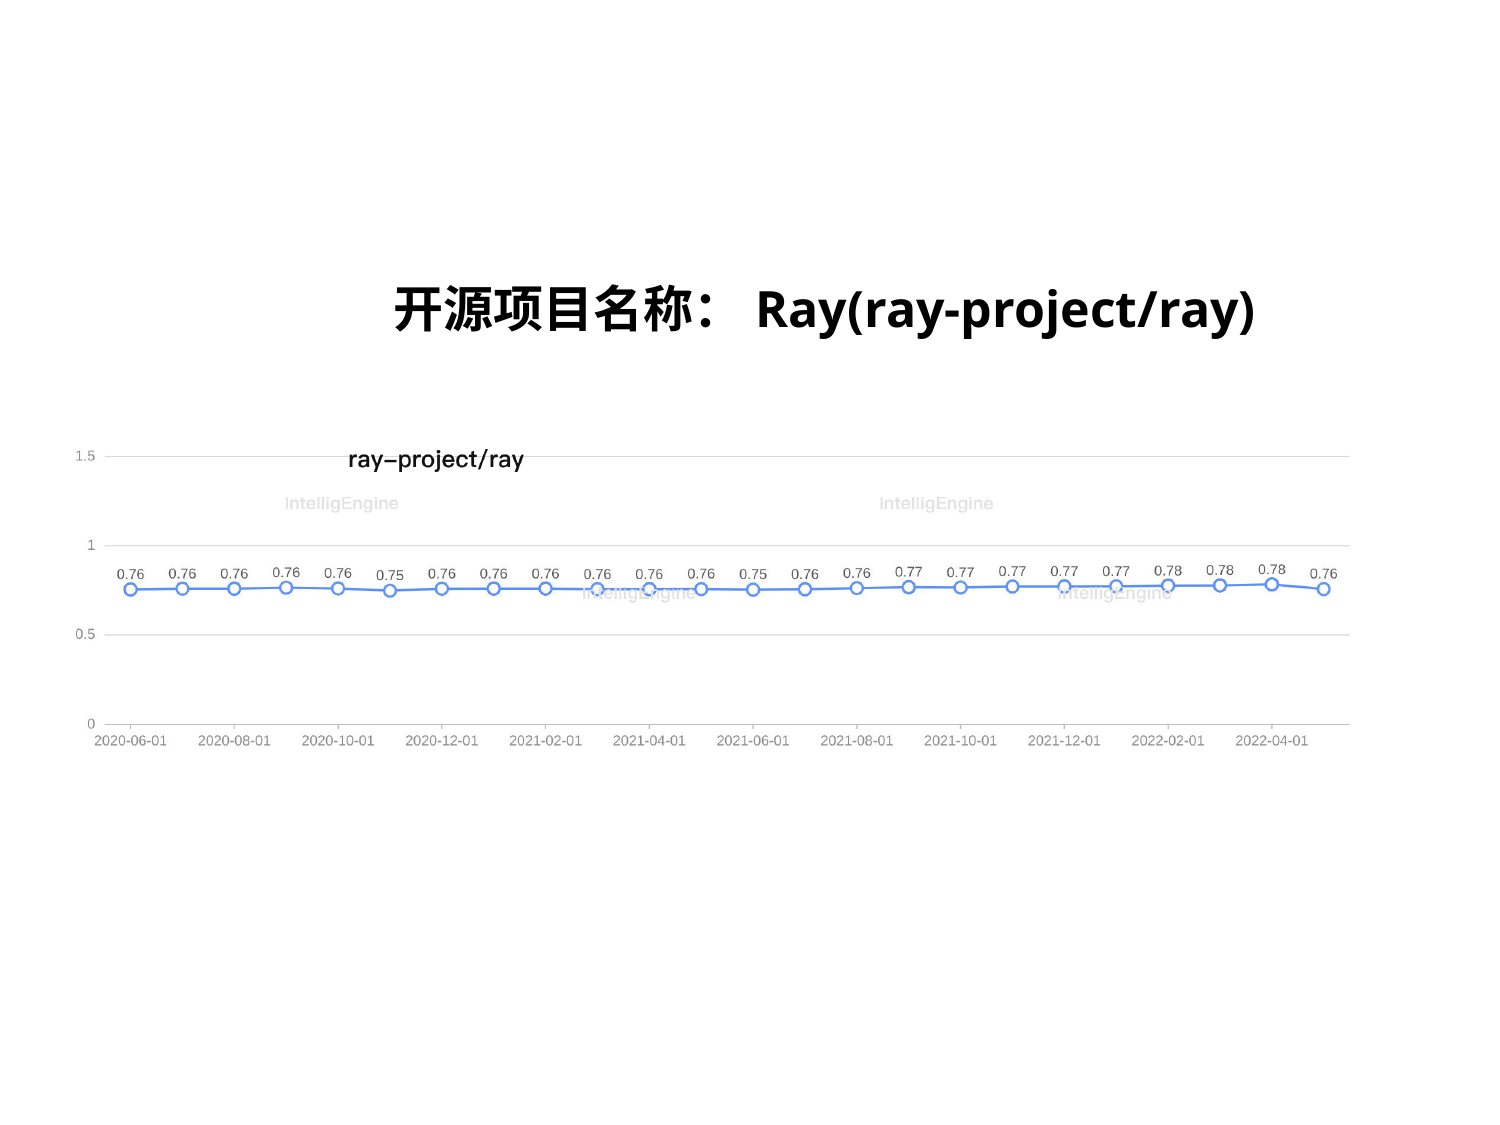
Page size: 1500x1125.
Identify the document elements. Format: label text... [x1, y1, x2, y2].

picture [74, 449, 1351, 748]
text_box 开源项目名称：Ray(ray-project/ray) [378, 224, 1271, 345]
